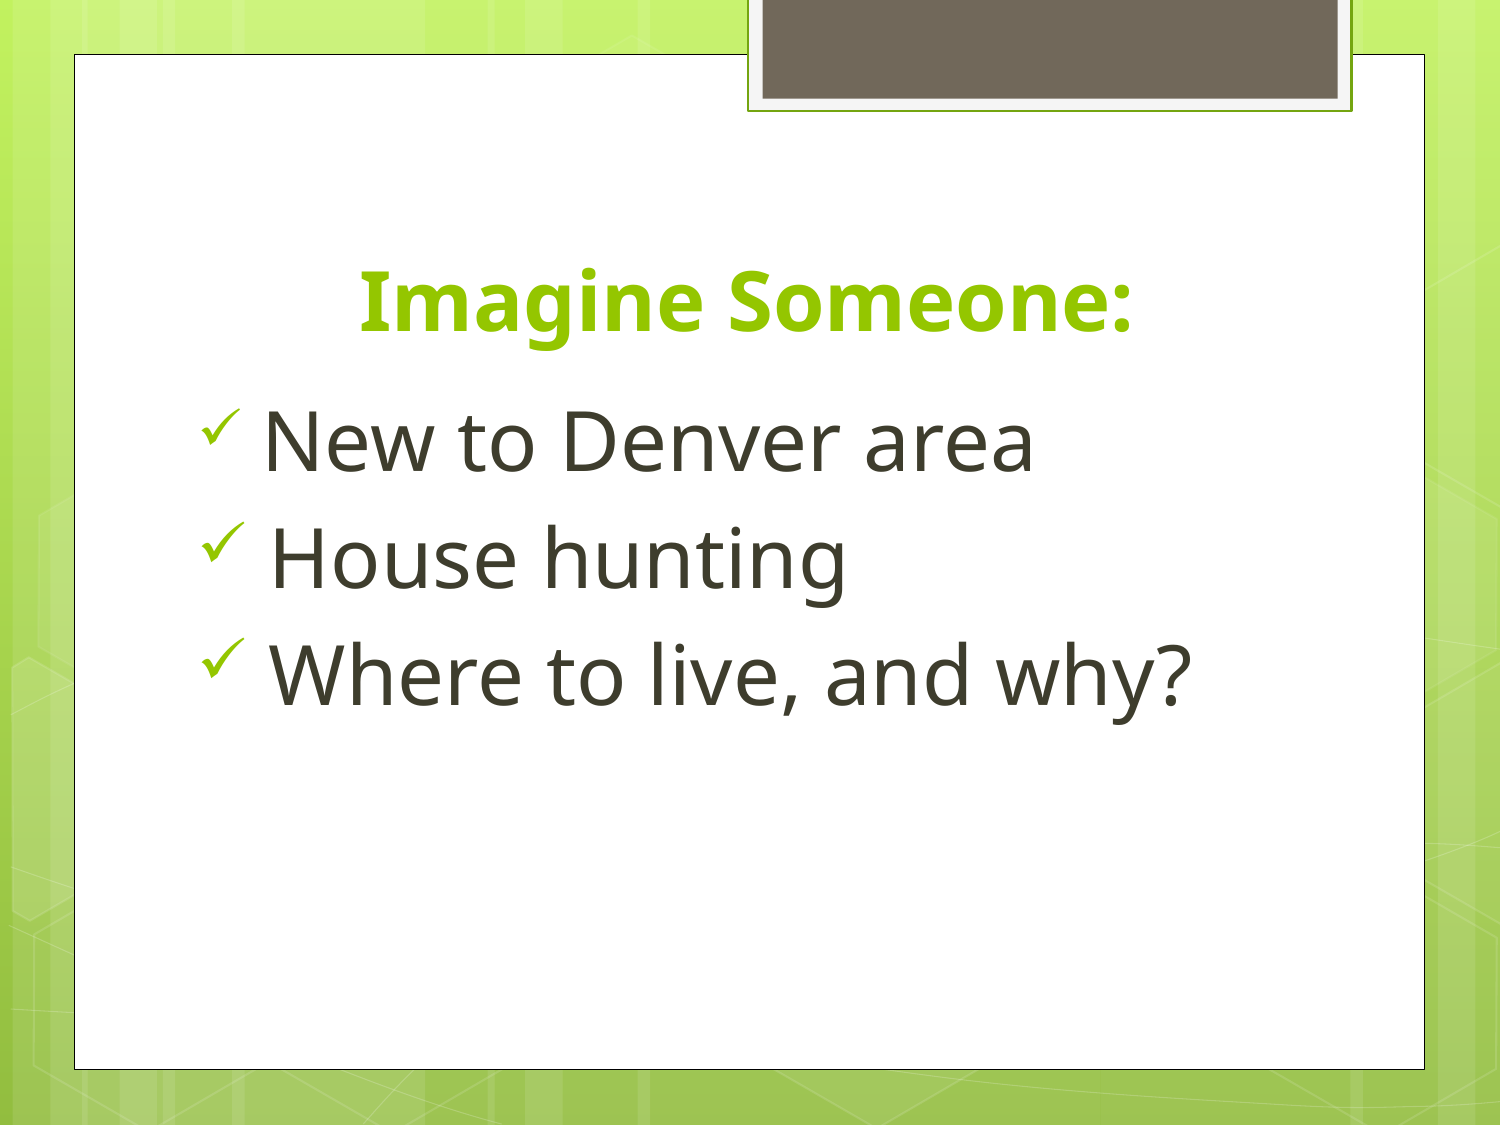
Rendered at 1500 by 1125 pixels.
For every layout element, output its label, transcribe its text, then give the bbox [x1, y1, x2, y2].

title Imagine Someone: [171, 168, 1324, 357]
list New to Denver area House hunting Where to live, and why? [171, 381, 1283, 957]
